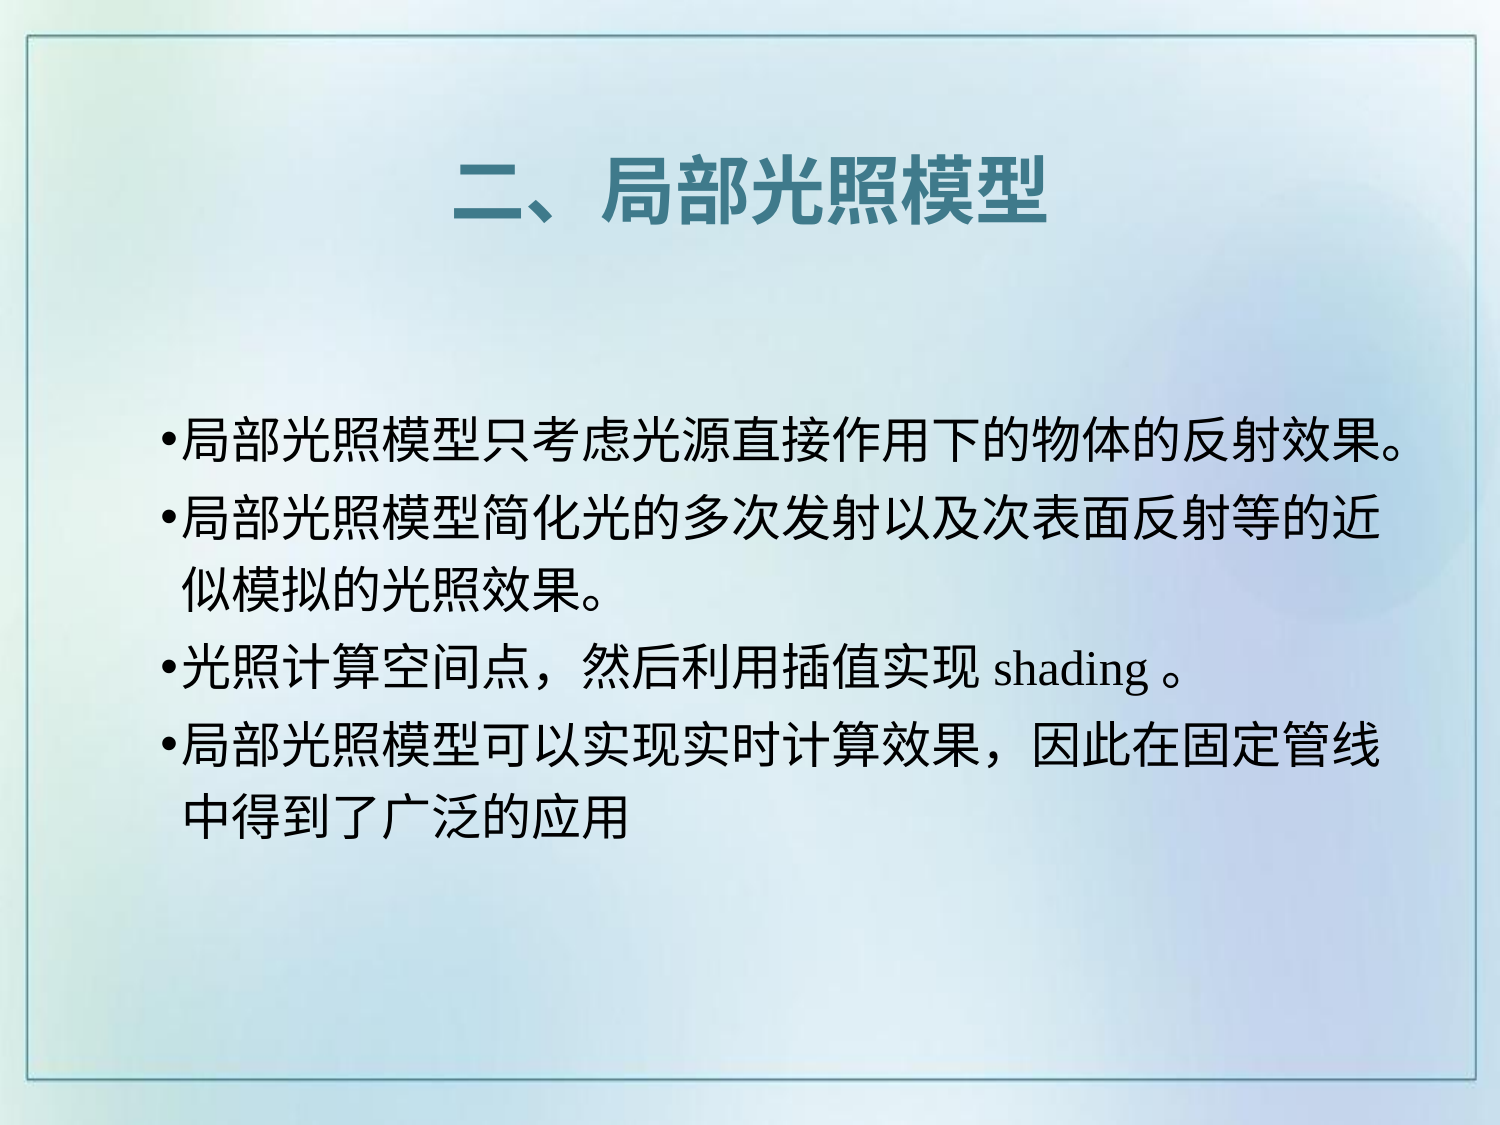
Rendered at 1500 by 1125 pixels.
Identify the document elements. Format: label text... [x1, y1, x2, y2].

list 局部光照模型只考虑光源直接作用下的物体的反射效果。 局部光照模型简化光的多次发射以及次表面反射等的近似模拟的光照效果。 光照计算空间点，然后利用插值实现shading。 局部光照模型可以实现实时计算效果，因此在固定管线中得到了广泛的应用 [103, 388, 1397, 924]
text_box 二、局部光照模型 [251, 117, 1249, 241]
picture [0, 0, 1500, 1125]
